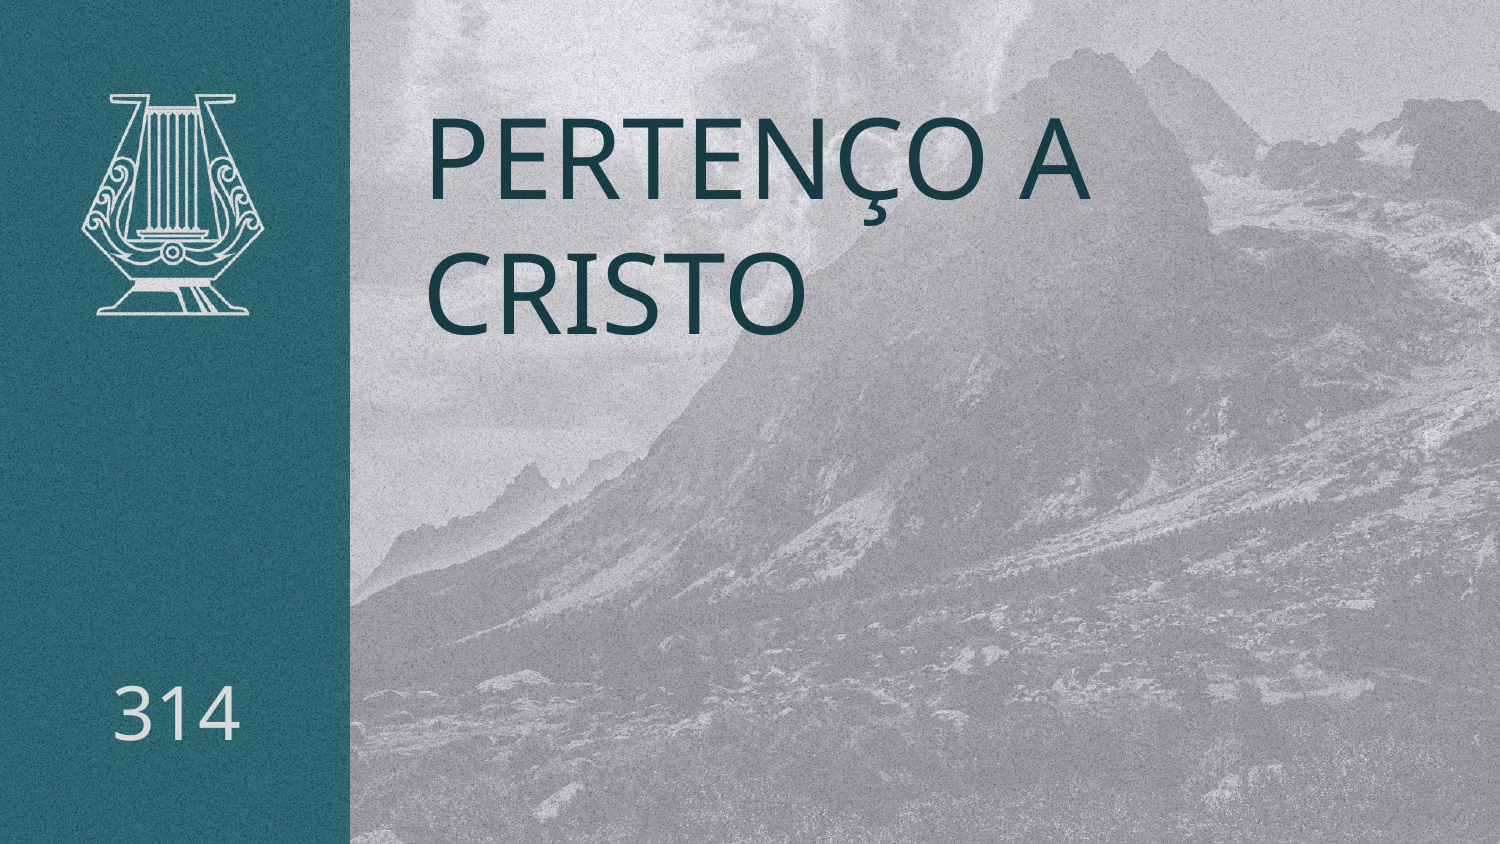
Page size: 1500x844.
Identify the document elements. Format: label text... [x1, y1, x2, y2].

picture [0, 0, 1500, 844]
list 314 [76, 658, 278, 765]
title PERTENÇO A CRISTO [407, 79, 1447, 777]
